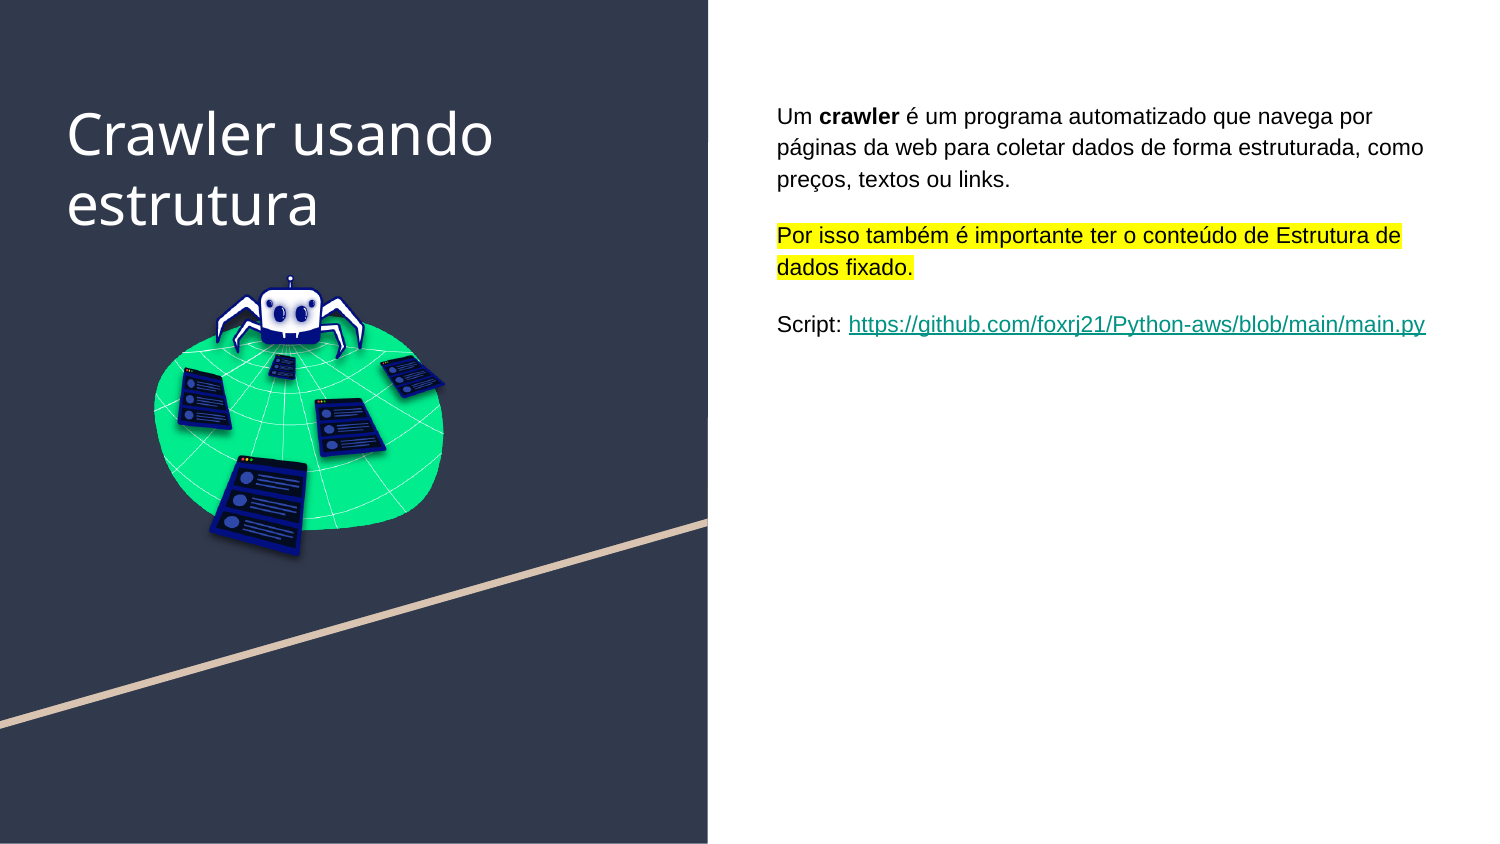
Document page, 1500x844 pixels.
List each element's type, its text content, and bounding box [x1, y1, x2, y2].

picture [148, 268, 448, 569]
list Um crawler é um programa automatizado que navega por páginas da web para coletar dados de forma estruturada, como preços, textos ou links. Por isso também é importante ter o conteúdo de Estrutura de dados fixado. Script: https://github.com/foxrj21/Python-aws/blob/main/main.py [761, 82, 1446, 755]
title Crawler usando estrutura [51, 82, 660, 494]
